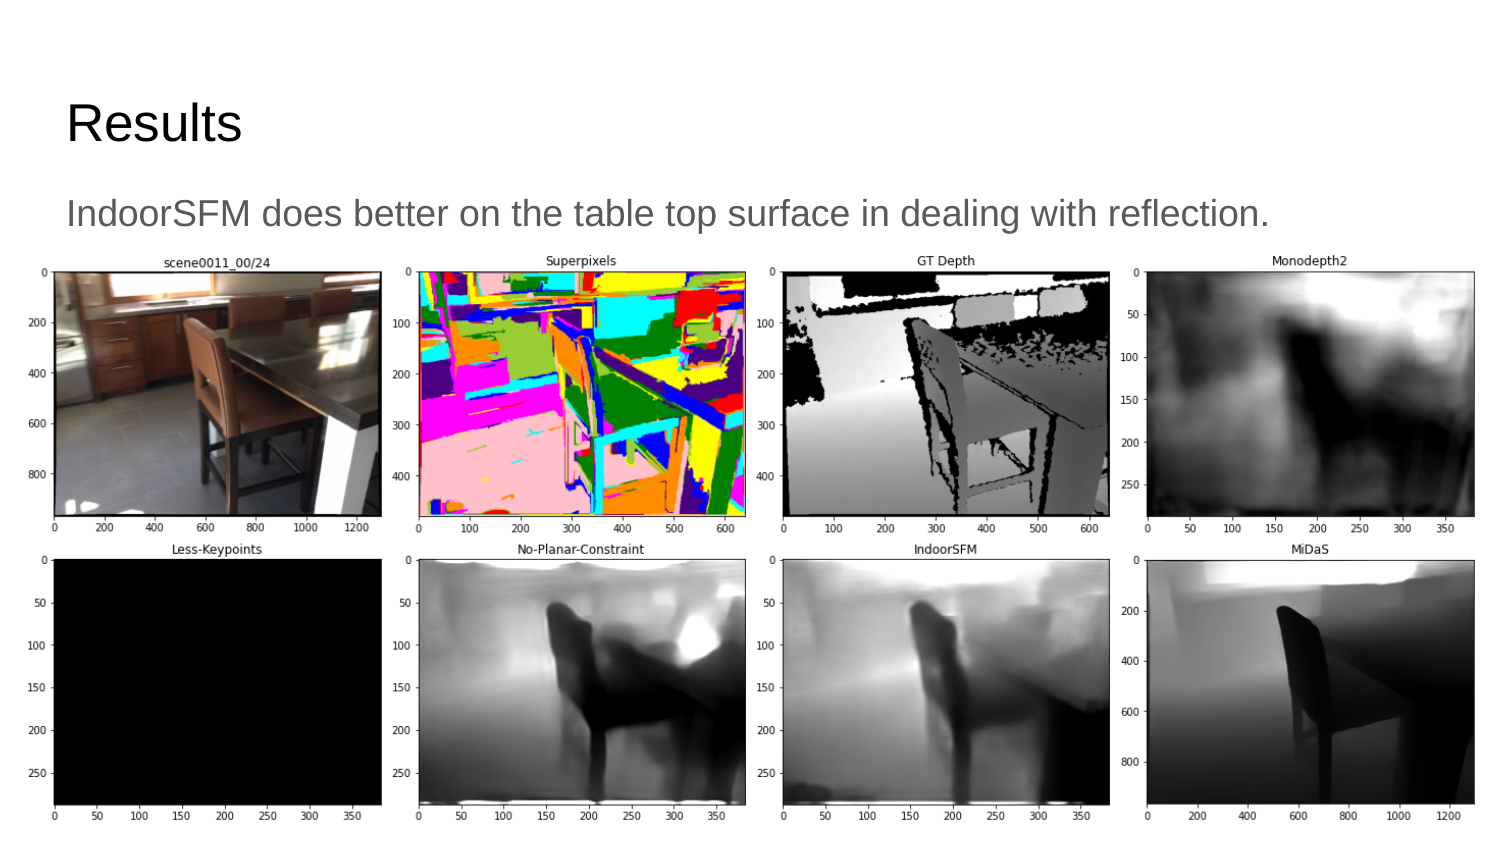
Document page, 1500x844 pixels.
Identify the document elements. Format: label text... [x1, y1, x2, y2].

title Results [51, 72, 1449, 166]
list IndoorSFM does better on the table top surface in dealing with reflection. [51, 166, 1449, 246]
picture [20, 248, 1480, 830]
